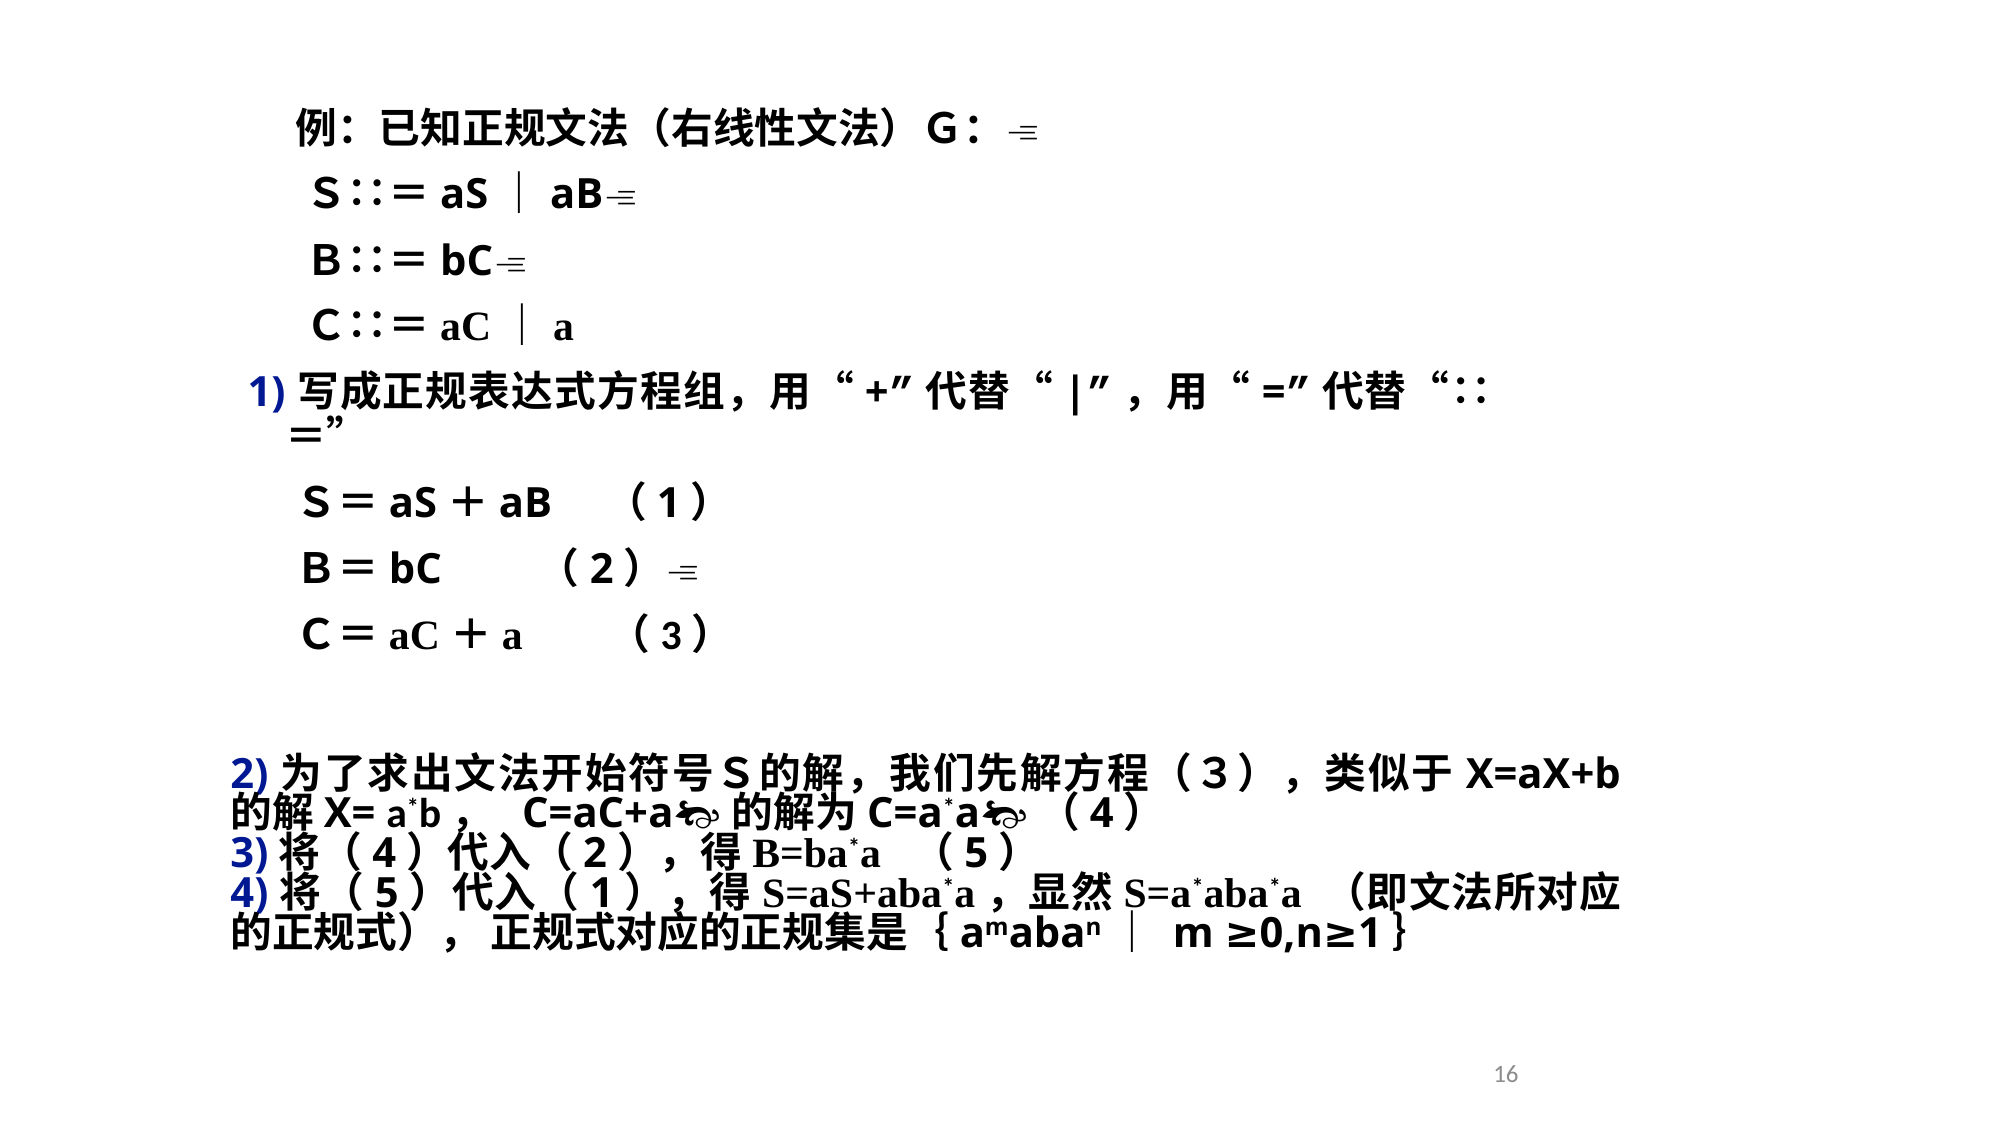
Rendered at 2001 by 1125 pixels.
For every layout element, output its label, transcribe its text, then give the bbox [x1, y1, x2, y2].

slide_number 16 [1407, 1042, 1605, 1103]
text_box 2)为了求出文法开始符号Ｓ的解，我们先解方程（３），类似于X=aX+b 的解X= a*b， C=aC+a的解为C=a*a（4） 3)将（4）代入（2），得B=ba*a （5） 4)将（5）代入（1），得S=aS+aba*a，显然S=a*aba*a （即文法所对应的正规式）， 正规式对应的正规集是｛amaban｜ m ≥0,n≥1｝ [215, 748, 1636, 964]
list 例：已知正规文法（右线性文法）Ｇ： Ｓ∷＝aS｜aB Ｂ∷＝bC Ｃ∷＝aC｜a 1)写成正规表达式方程组，用“+”代替“|”，用“=”代替“∷＝” Ｓ＝aS＋aB （1） Ｂ＝bC （2） Ｃ＝aC＋a （3） [232, 28, 1508, 729]
